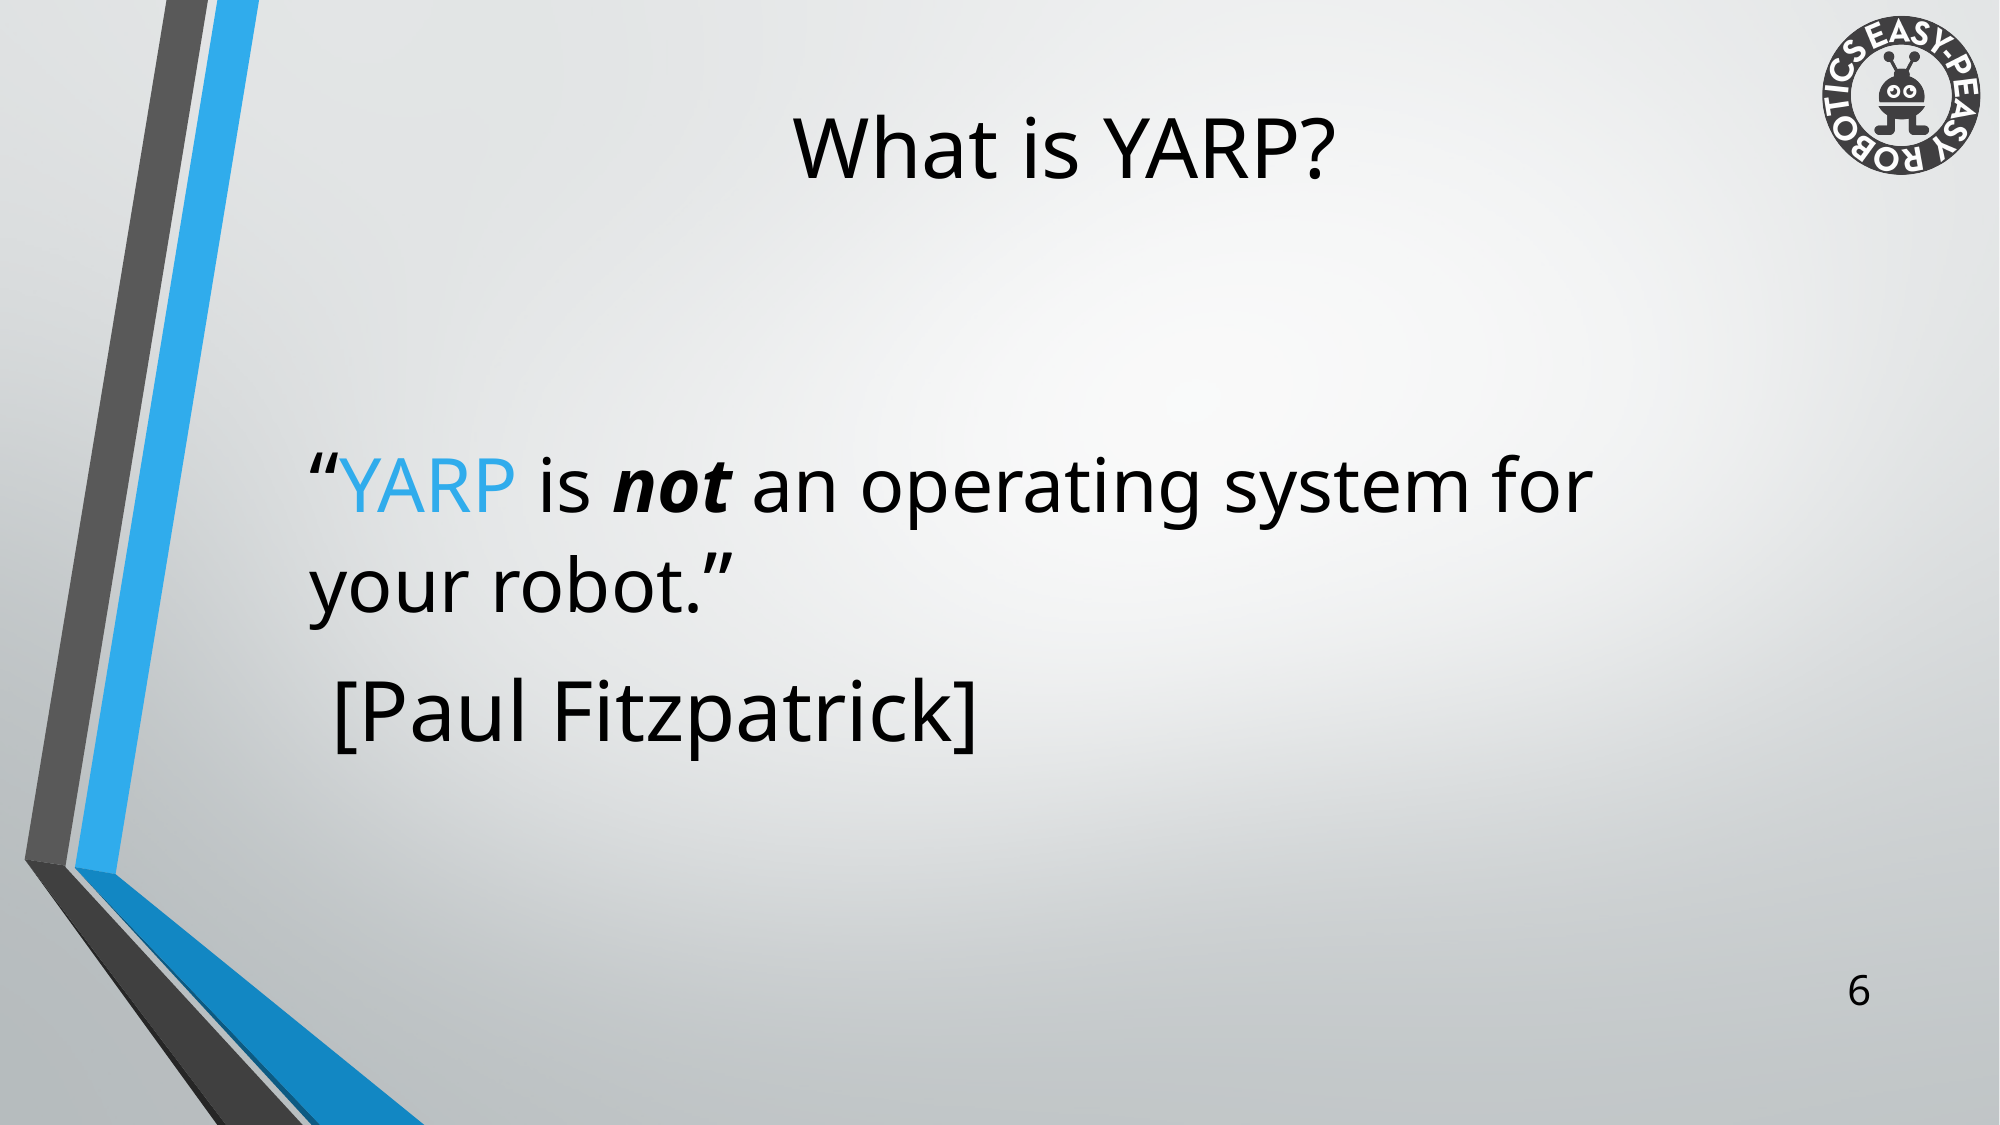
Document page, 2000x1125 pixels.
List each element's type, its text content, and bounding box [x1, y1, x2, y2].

text_box What is YARP? [243, 1, 1887, 290]
list “YARP is not an operating system for your robot.” [Paul Fitzpatrick] [287, 290, 1750, 938]
picture [1793, 0, 2000, 212]
slide_number 6 [1796, 962, 1887, 1023]
